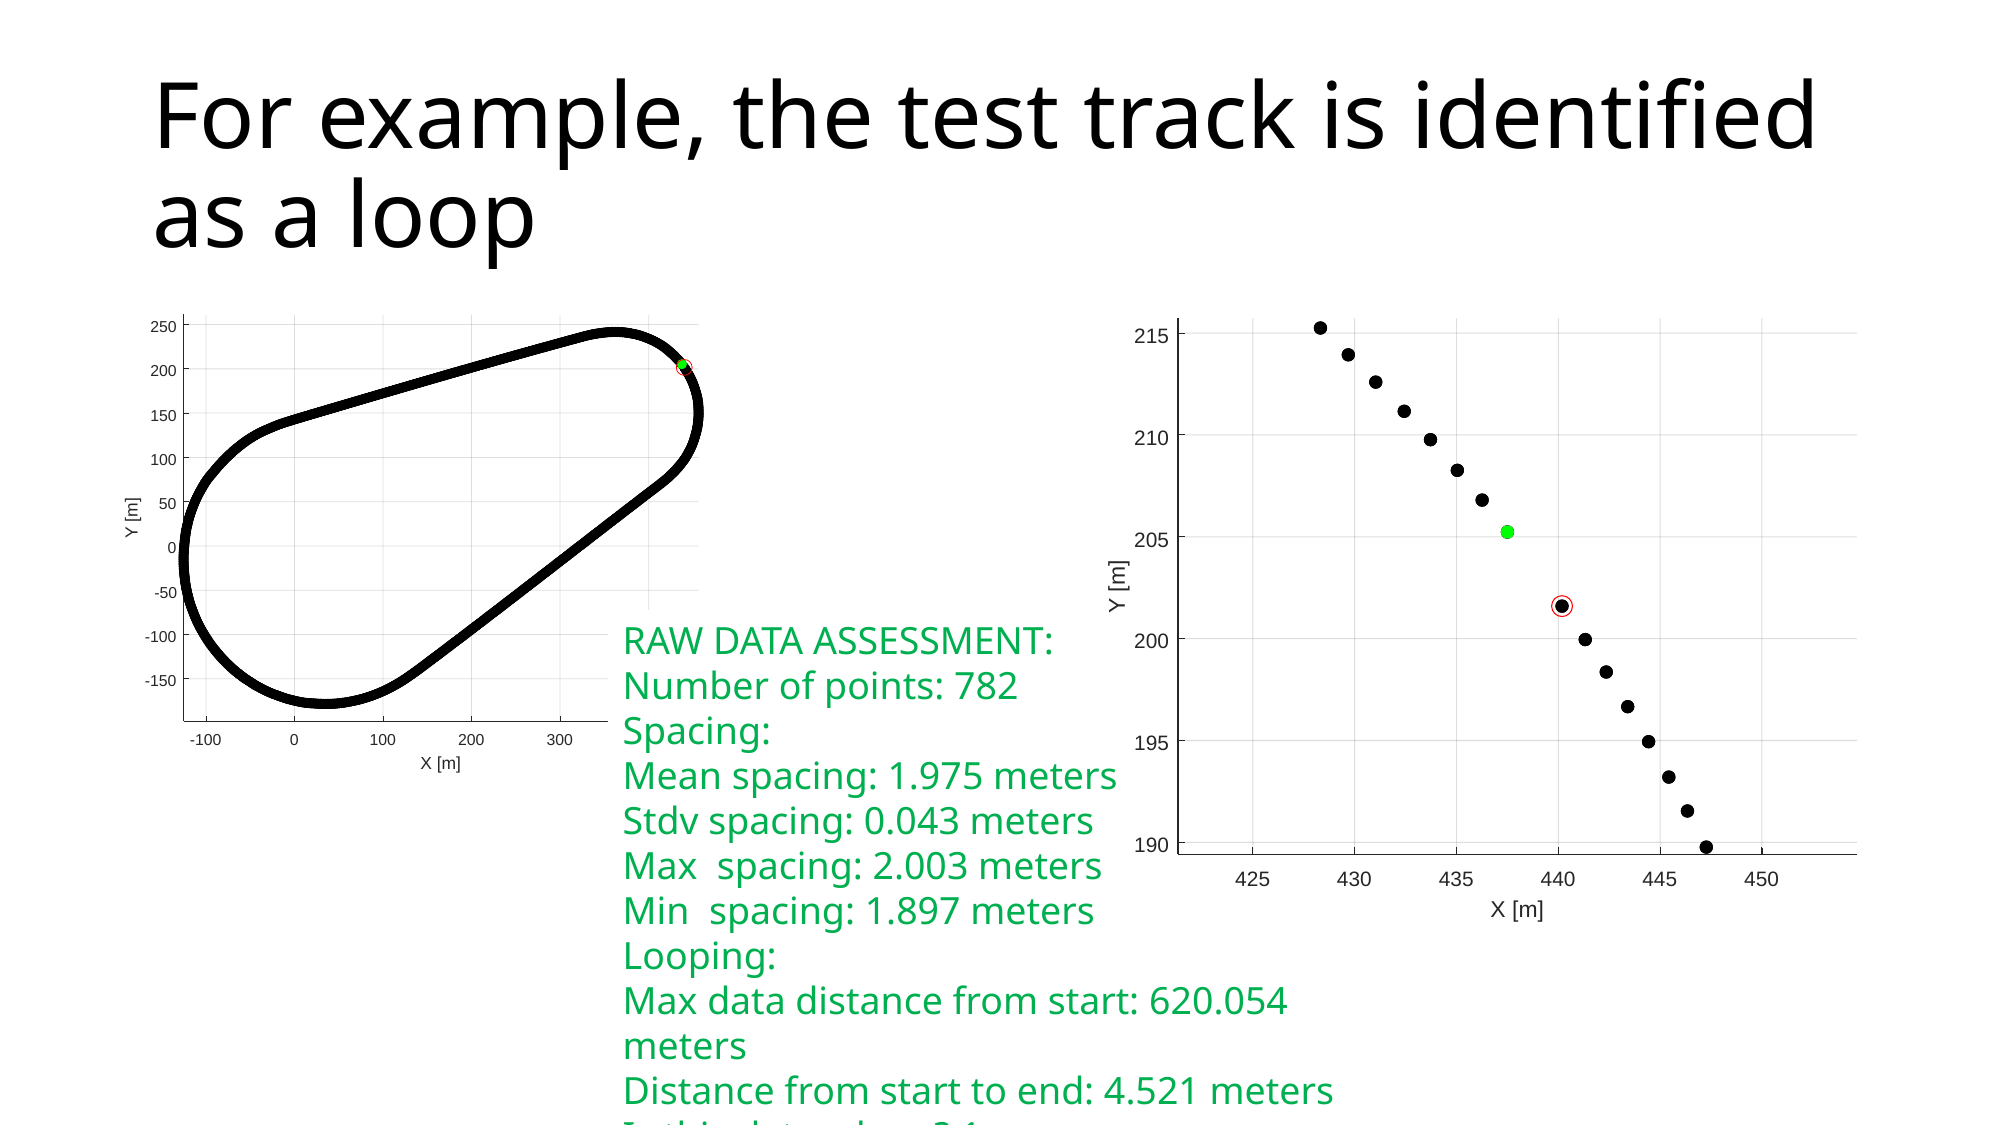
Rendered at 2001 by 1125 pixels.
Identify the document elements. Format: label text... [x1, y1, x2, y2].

text_box RAW DATA ASSESSMENT: Number of points: 782 Spacing: Mean spacing: 1.975 meters Stdv spacing: 0.043 meters Max spacing: 2.003 meters Min spacing: 1.897 meters Looping: Max data distance from start: 620.054 meters Distance from start to end: 4.521 meters Is this data a loop? 1 [607, 609, 1360, 1125]
picture [1063, 268, 1940, 926]
title For example, the test track is identified as a loop [137, 59, 1863, 278]
picture [96, 276, 762, 776]
